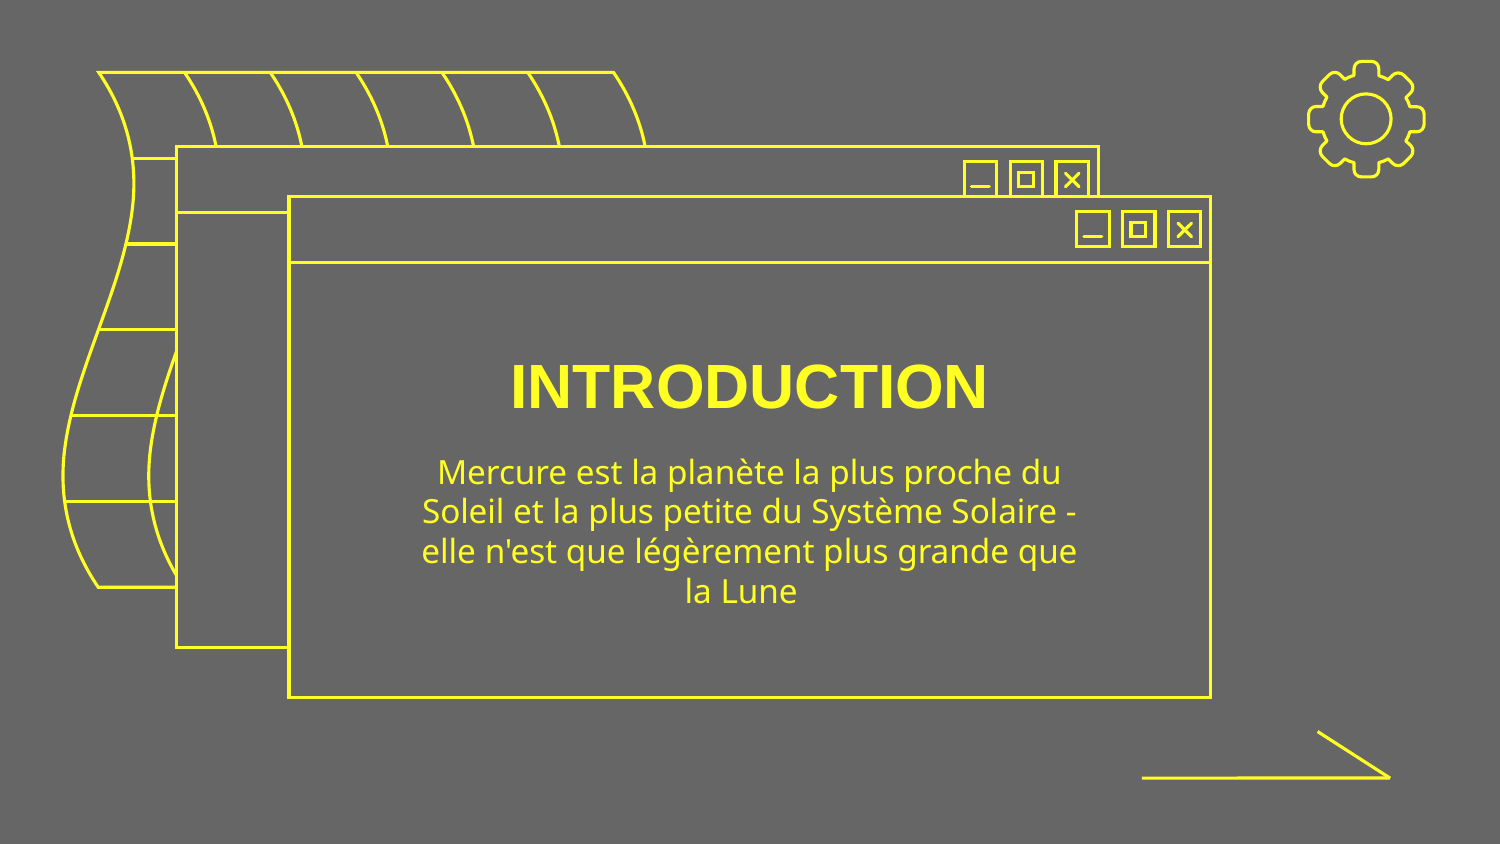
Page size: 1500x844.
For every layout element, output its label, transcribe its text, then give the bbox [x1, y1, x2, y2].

list Mercure est la planète la plus proche du Soleil et la plus petite du Système Solaire - elle n'est que légèrement plus grande que la Lune [391, 435, 1109, 616]
title INTRODUCTION [391, 331, 1109, 435]
